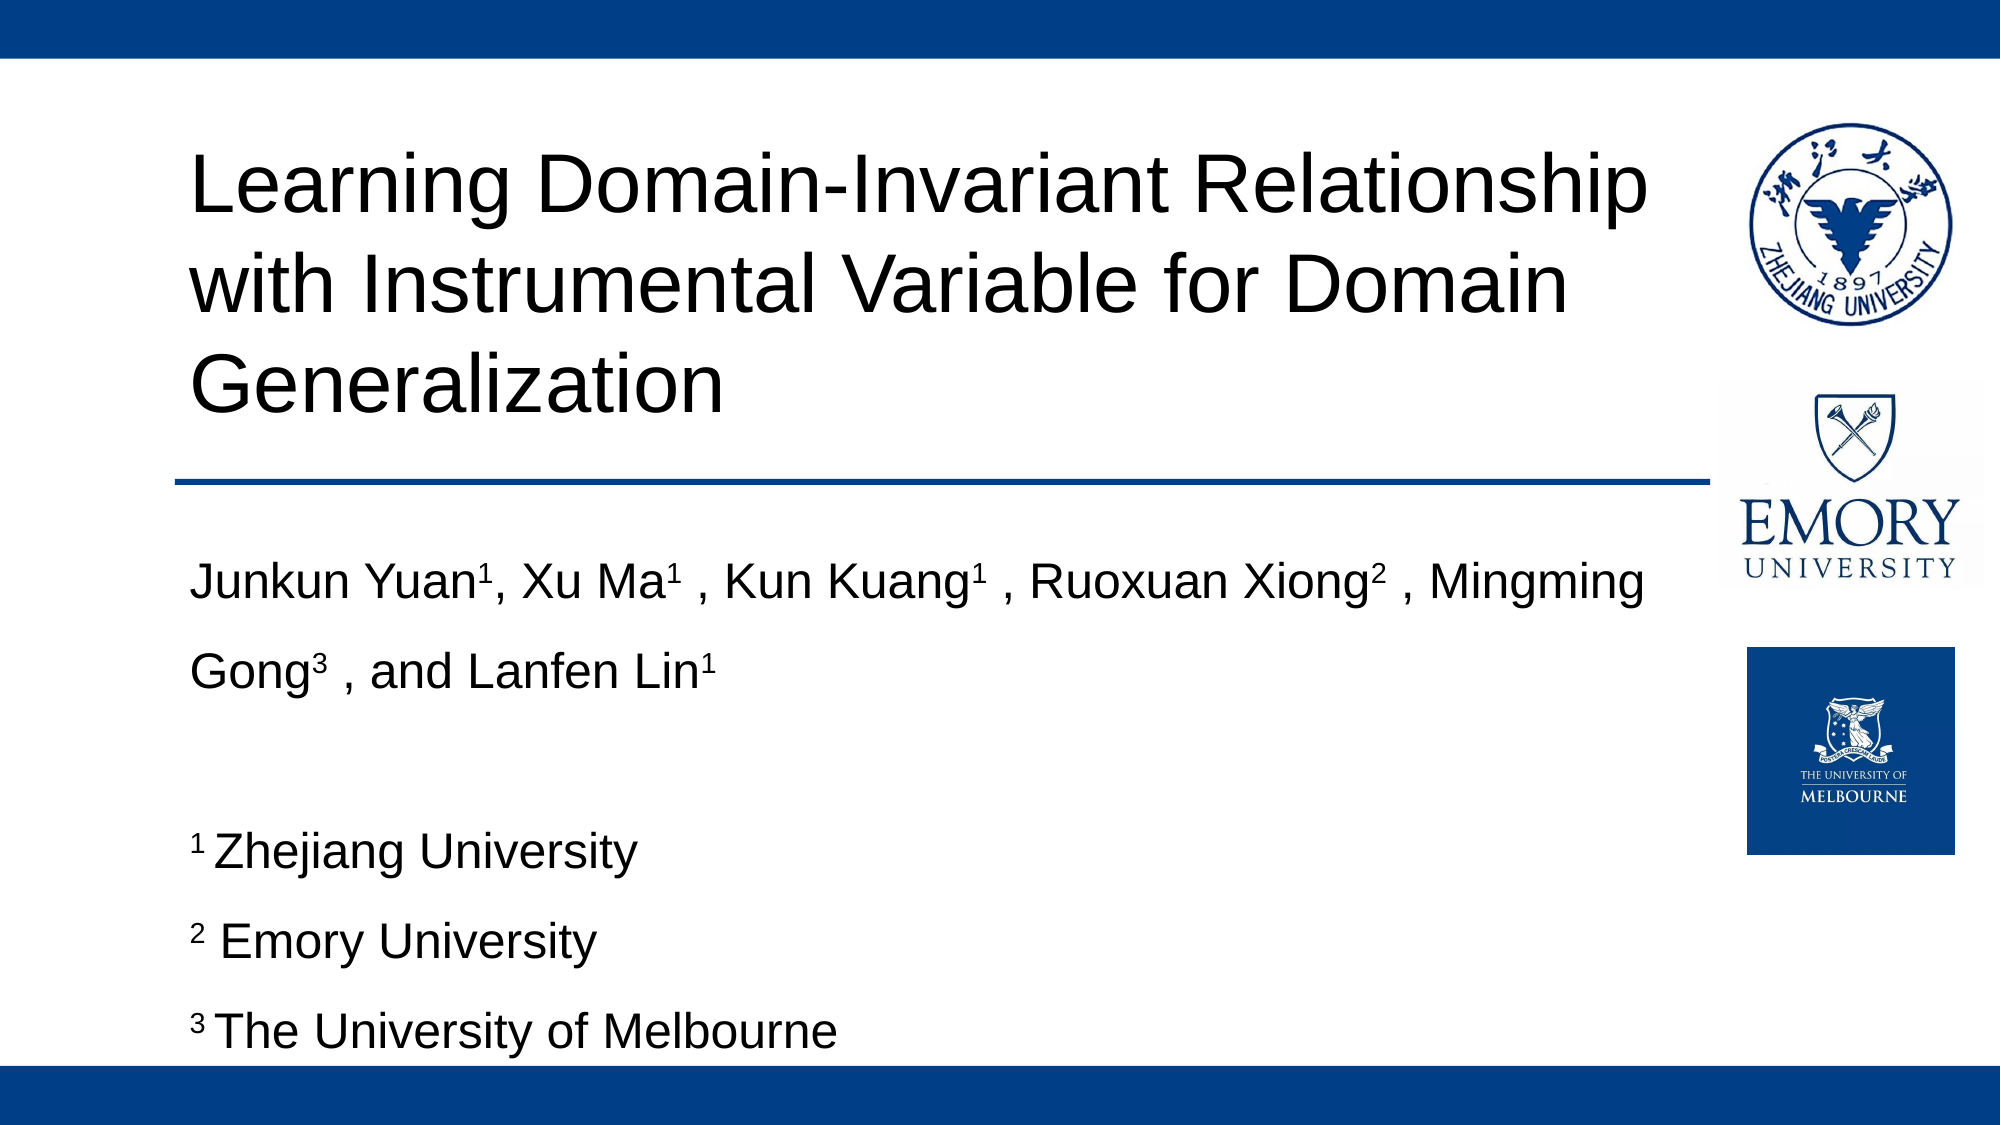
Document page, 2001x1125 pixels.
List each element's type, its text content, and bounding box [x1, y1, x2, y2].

text_box Learning Domain-Invariant Relationship with Instrumental Variable for Domain Generalization [174, 121, 1710, 437]
text_box Junkun Yuan1, Xu Ma1 , Kun Kuang1 , Ruoxuan Xiong2 , Mingming Gong3 , and Lanfen Lin1 1 Zhejiang University 2 Emory University 3 The University of Melbourne [174, 511, 1710, 1067]
text_box [0, 1065, 2000, 1125]
picture [1717, 381, 1984, 589]
text_box [174, 478, 1711, 486]
text_box [0, 0, 2000, 60]
picture [1747, 647, 1955, 855]
picture [1745, 121, 1955, 329]
